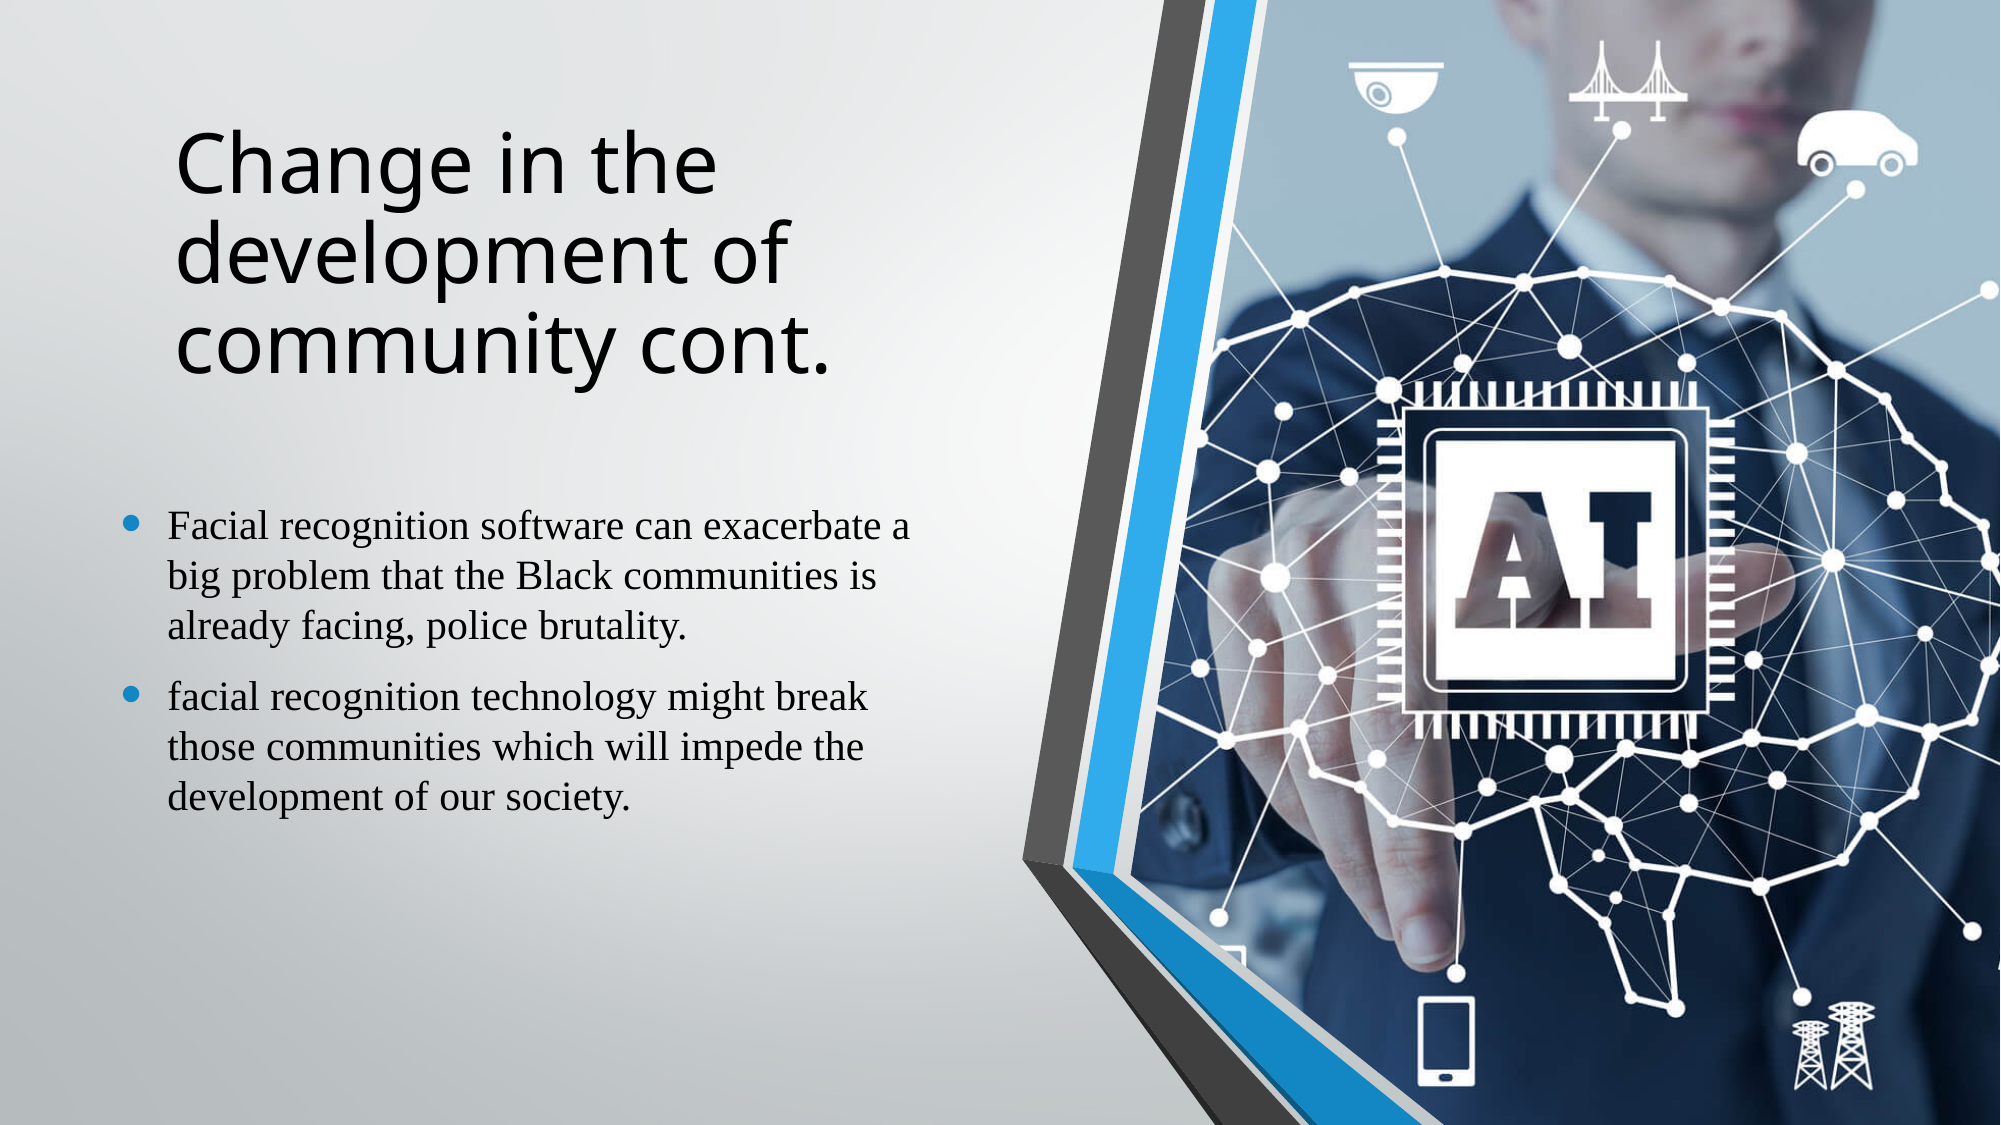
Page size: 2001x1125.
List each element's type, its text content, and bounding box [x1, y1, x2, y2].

list Facial recognition software can exacerbate a big problem that the Black communities is already facing, police brutality. facial recognition technology might break those communities which will impede the development of our society. [105, 437, 969, 950]
title Change in the development of community cont. [159, 112, 1022, 400]
text_box [0, 0, 1022, 1125]
picture [1423, 0, 2000, 1125]
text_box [1022, 0, 1423, 1125]
